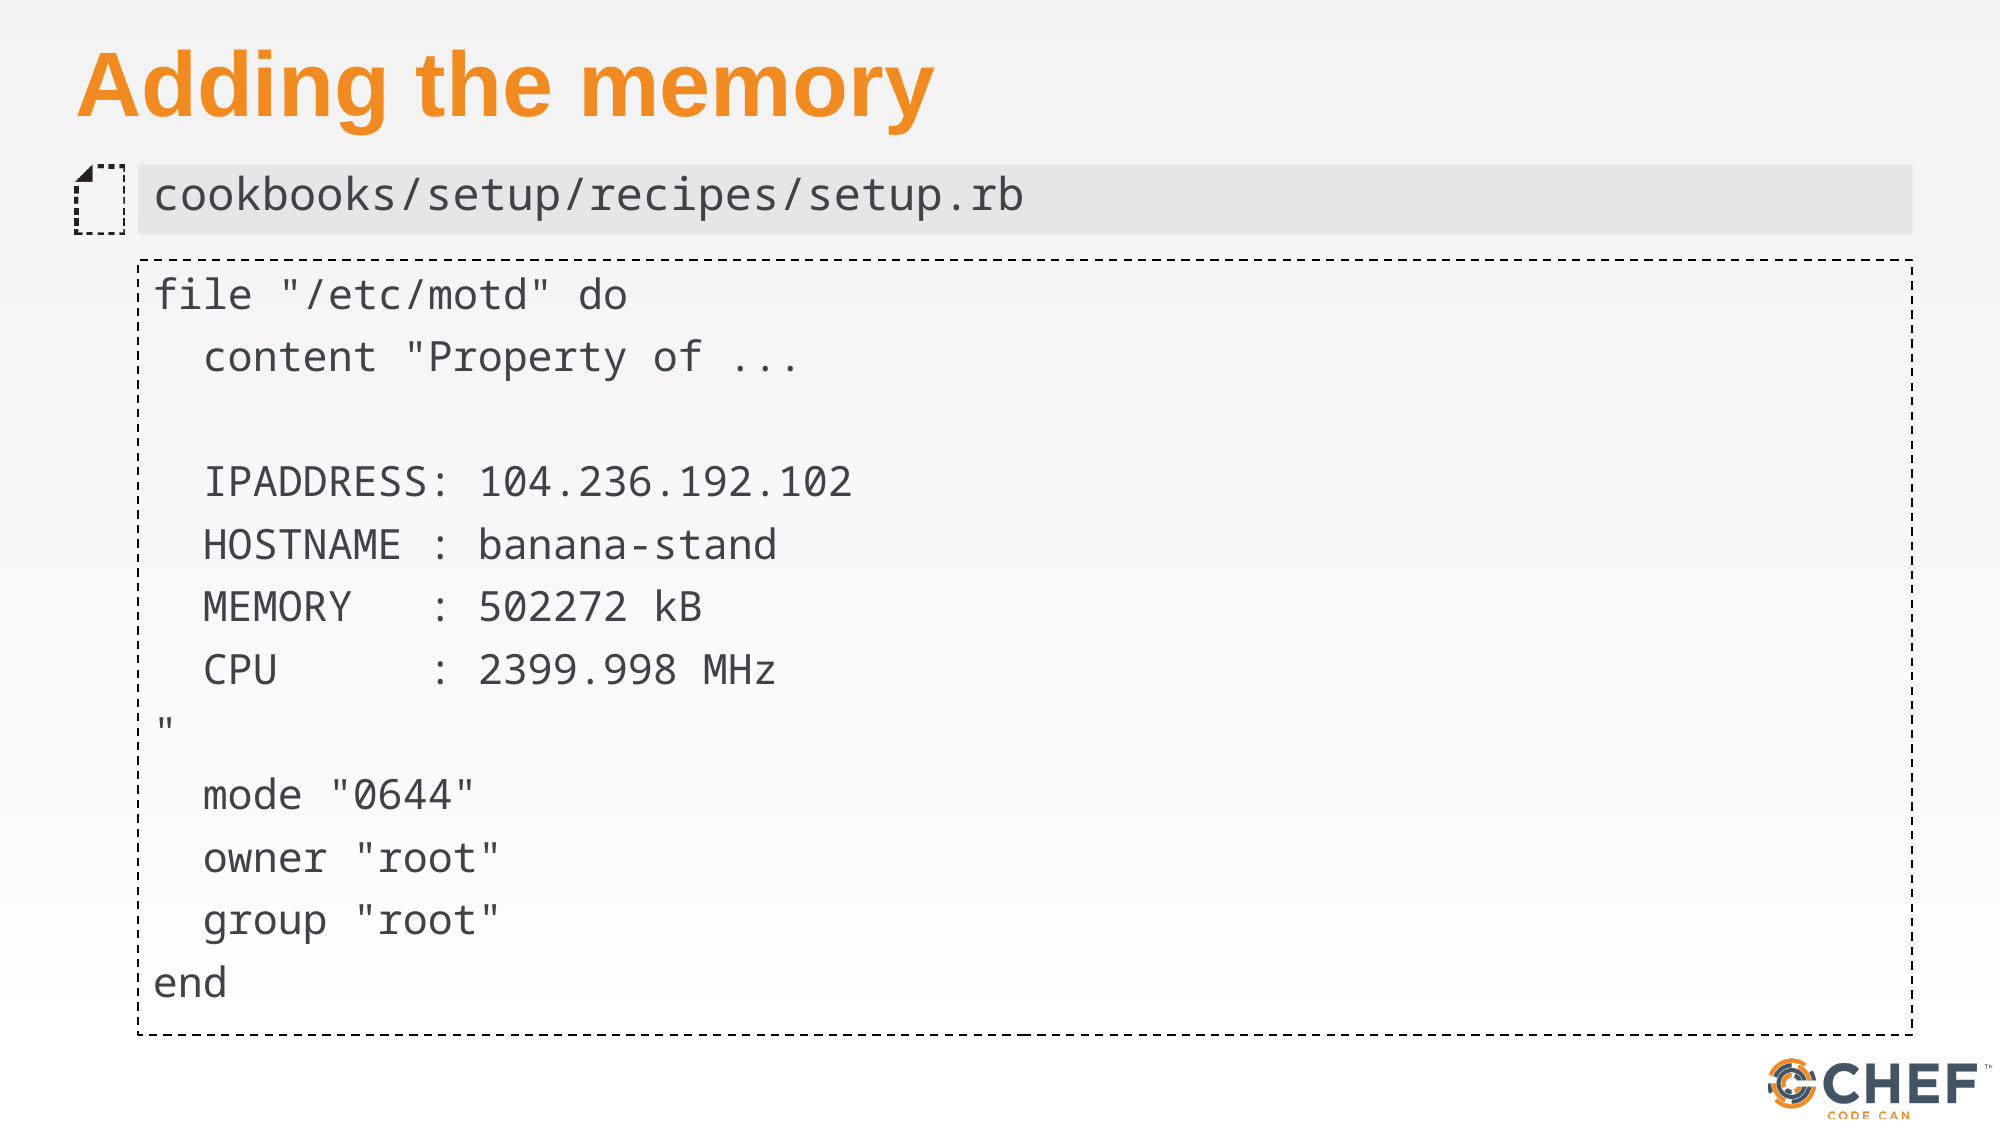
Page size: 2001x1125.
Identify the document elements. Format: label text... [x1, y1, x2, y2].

list file "/etc/motd" do content "Property of ... IPADDRESS: 104.236.192.102 HOSTNAME : banana-stand MEMORY : 502272 kB CPU : 2399.998 MHz " mode "0644" owner "root" group "root" end [137, 259, 1913, 1036]
title Adding the memory [75, 37, 1913, 140]
list cookbooks/setup/recipes/setup.rb [137, 164, 1913, 235]
